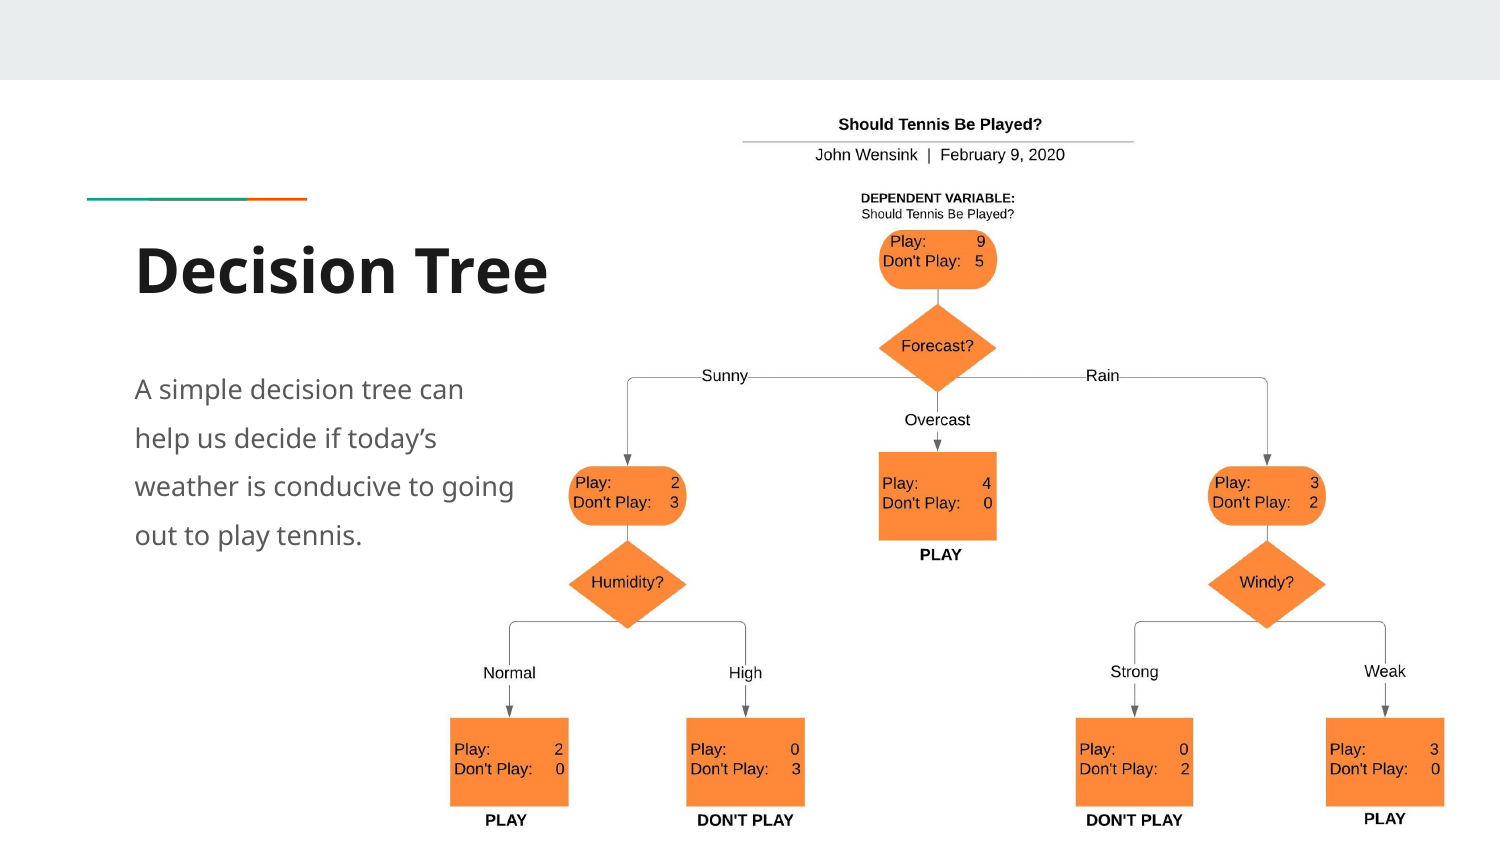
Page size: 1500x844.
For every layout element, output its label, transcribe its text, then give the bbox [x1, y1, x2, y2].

list A simple decision tree can help us decide if today’s weather is conducive to going out to play tennis. [119, 341, 382, 712]
picture [387, 82, 1500, 844]
title Decision Tree [119, 216, 382, 305]
